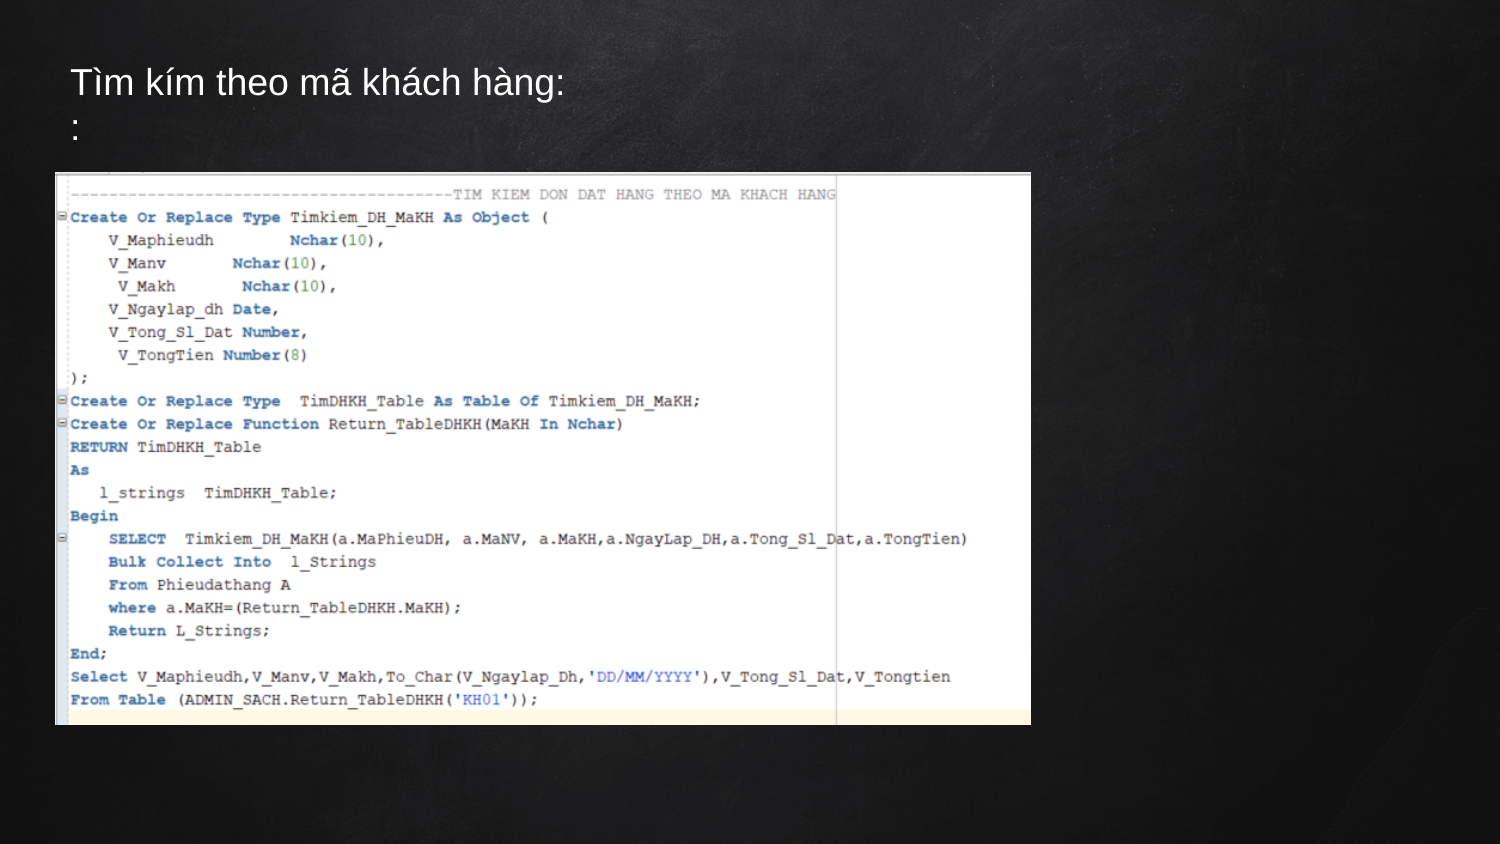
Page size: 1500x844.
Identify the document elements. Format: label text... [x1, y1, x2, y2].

text_box Tìm kím theo mã khách hàng: : [55, 50, 1431, 291]
picture [0, 0, 1500, 844]
